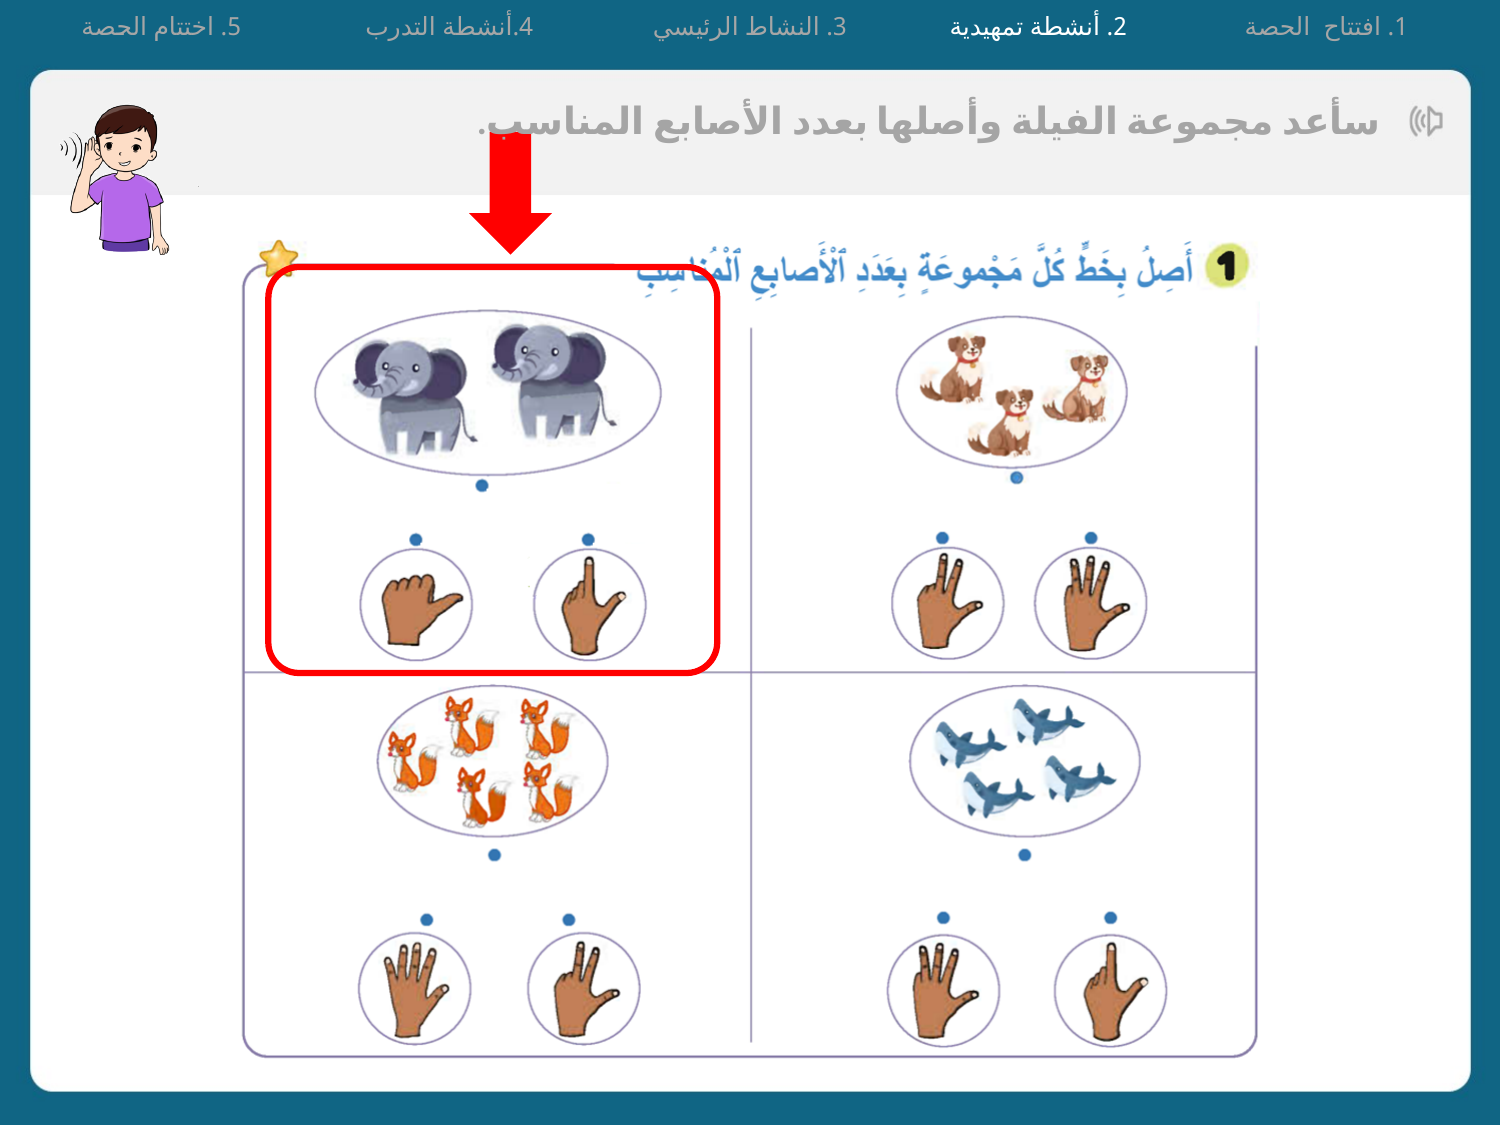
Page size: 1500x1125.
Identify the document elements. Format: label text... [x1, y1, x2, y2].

table_header 5. اختتام الحصة [29, 0, 293, 59]
picture [0, 0, 1500, 1125]
text_box سأعد مجموعة الفيلة وأصلها بعدد الأصابع المناسب. [208, 92, 1392, 148]
table_header 3. النشاط الرئيسي [606, 0, 894, 59]
text_box [466, 148, 555, 236]
table_header 1. افتتاح الحصة [1182, 0, 1470, 59]
table_header 4.أنشطة التدرب [293, 0, 606, 59]
table_header 2. أنشطة تمهيدية [894, 0, 1182, 59]
